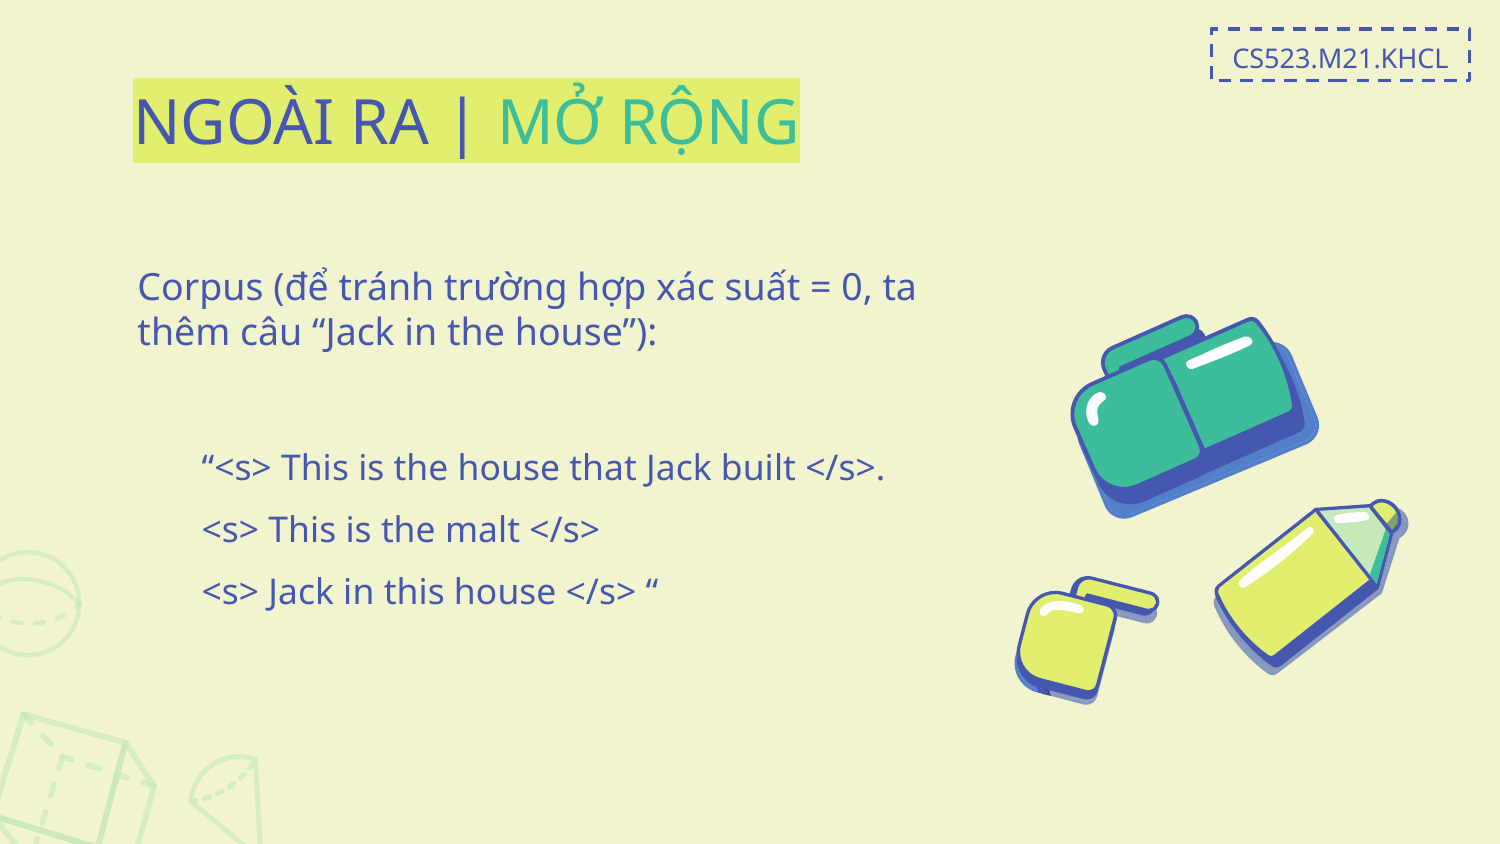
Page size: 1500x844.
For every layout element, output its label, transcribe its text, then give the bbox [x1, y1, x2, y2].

subtitle Corpus (để tránh trường hợp xác suất = 0, ta thêm câu “Jack in the house”): [47, 247, 968, 398]
text_box CS523.M21.KHCL [1211, 29, 1470, 81]
subtitle “<s> This is the house that Jack built </s>. <s> This is the malt </s> <s> Jack in this house </s> “ [0, 426, 1009, 656]
title NGOÀI RA | MỞ RỘNG [118, 88, 1382, 151]
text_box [1014, 276, 1409, 705]
